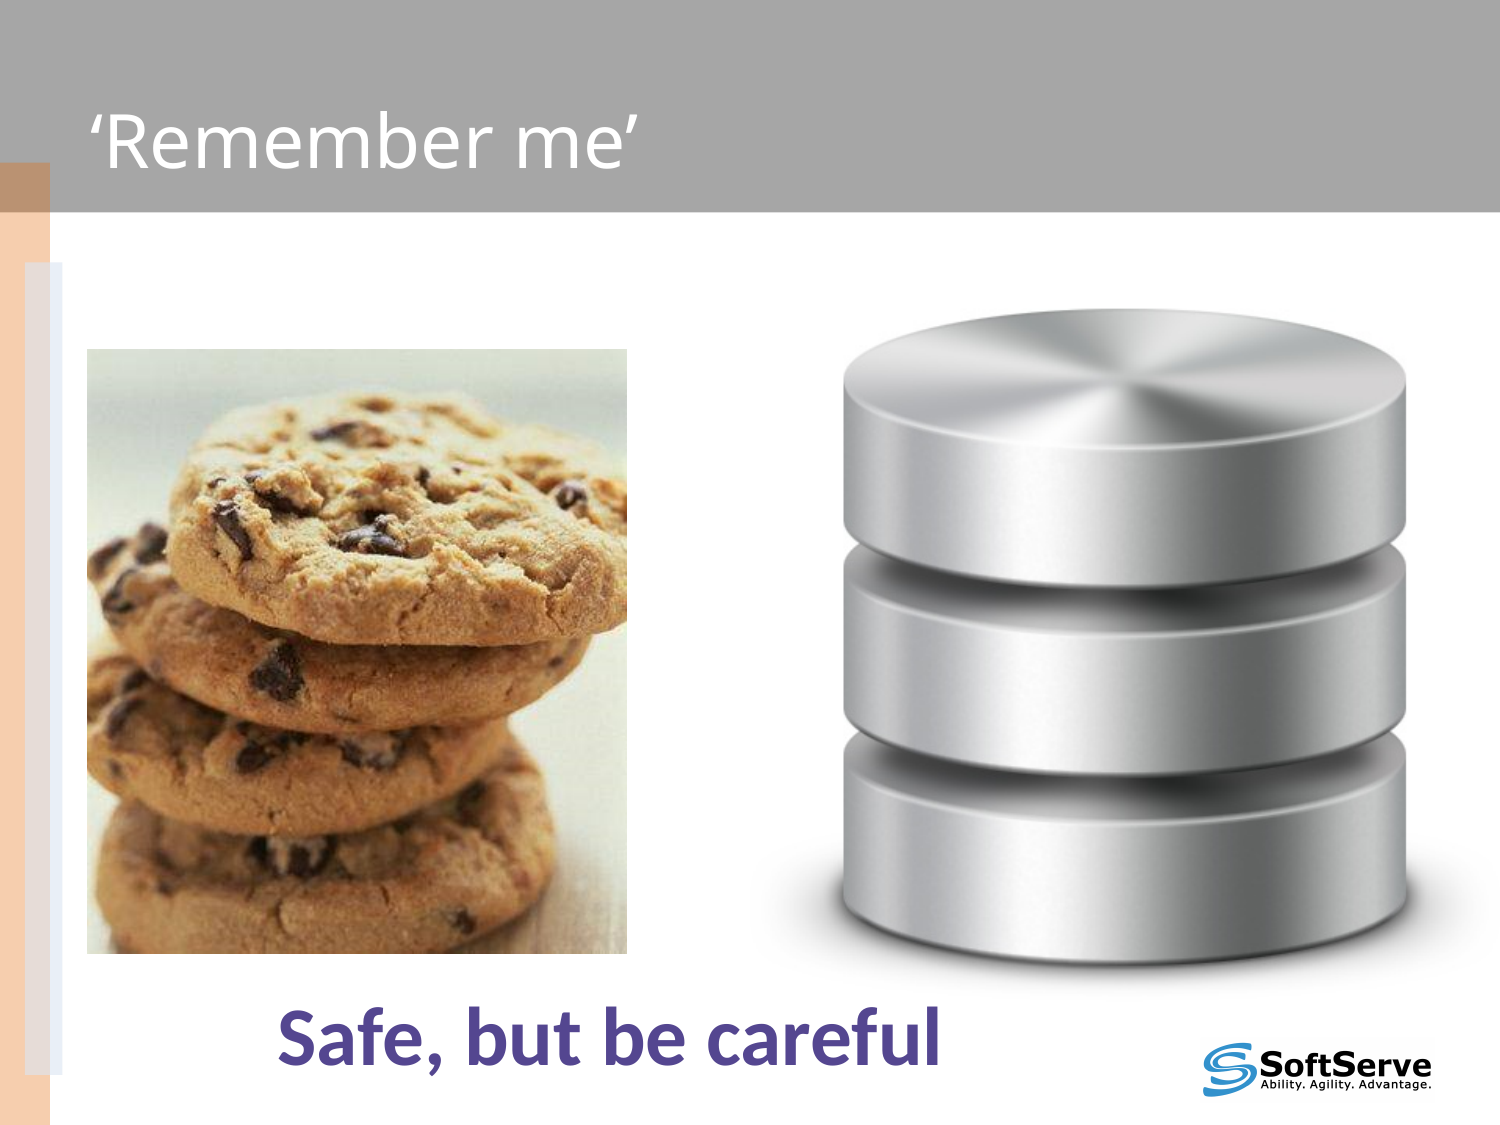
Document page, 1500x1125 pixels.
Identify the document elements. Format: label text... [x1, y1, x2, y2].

picture [87, 349, 627, 954]
picture [749, 262, 1500, 1013]
title ‘Remember me’ [75, 45, 1425, 233]
text_box Safe, but be careful [262, 975, 1350, 1090]
picture [1200, 1037, 1435, 1103]
